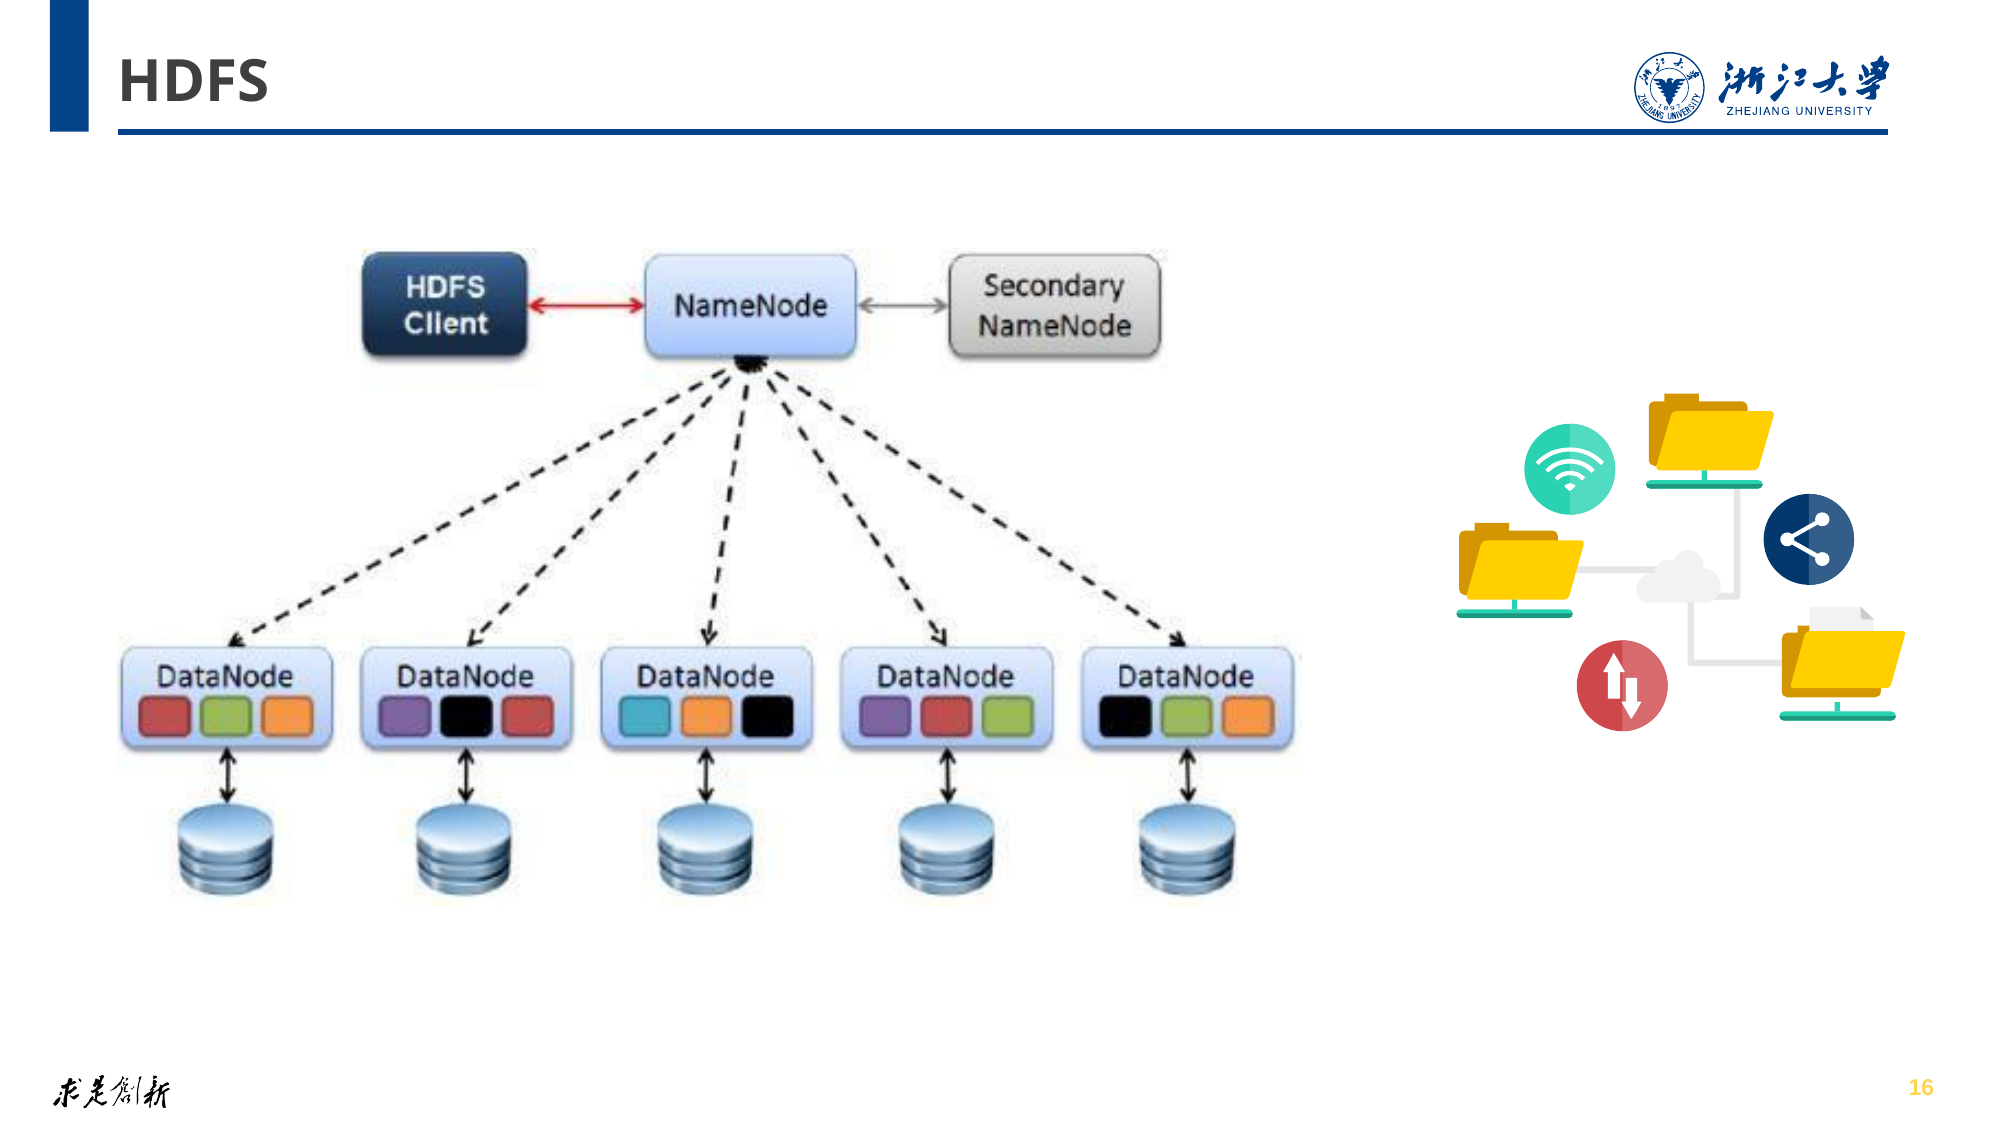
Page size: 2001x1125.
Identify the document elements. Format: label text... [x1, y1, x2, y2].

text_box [1456, 393, 1906, 732]
title HDFS [117, 33, 1538, 132]
picture [0, 1061, 266, 1125]
slide_number 16 [1498, 1065, 1949, 1122]
picture [117, 248, 1302, 906]
